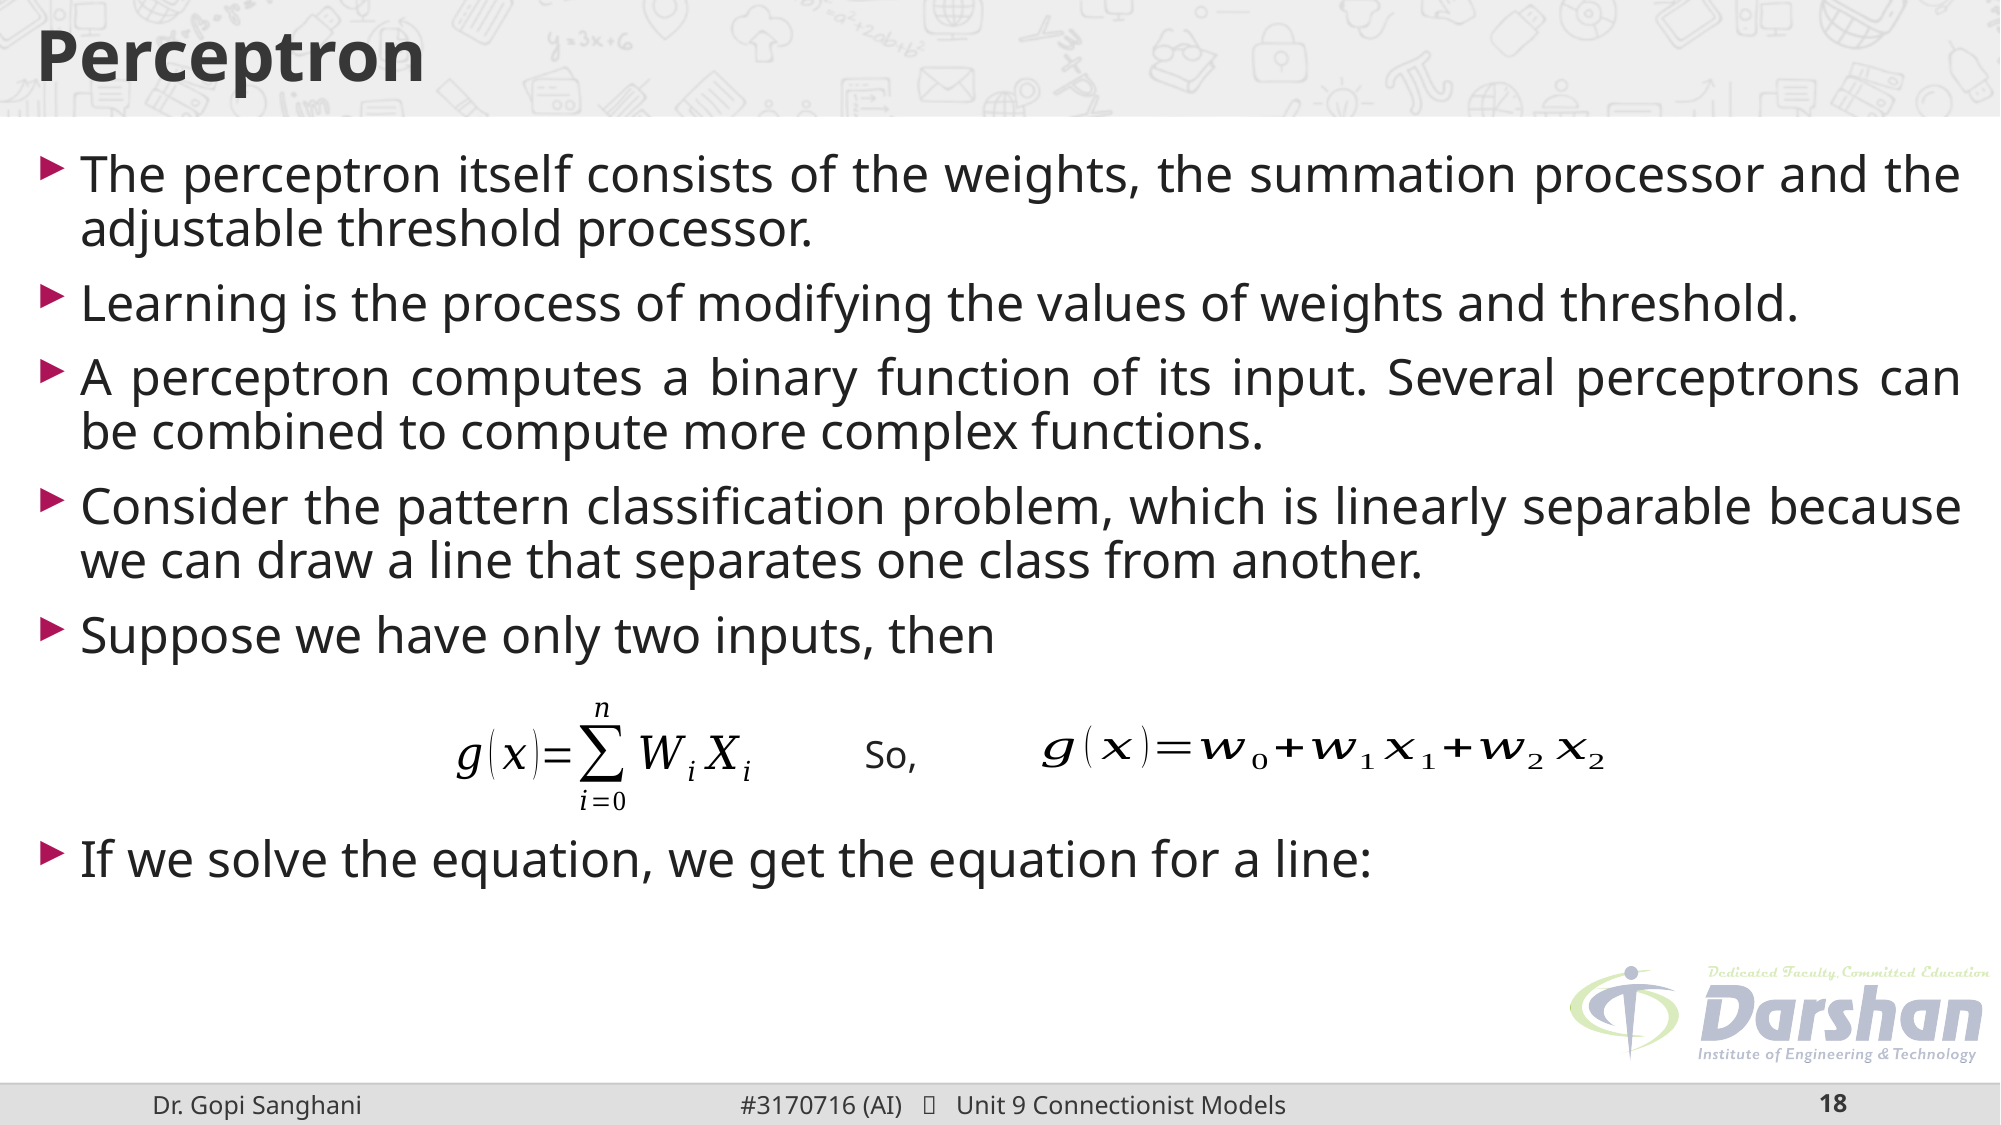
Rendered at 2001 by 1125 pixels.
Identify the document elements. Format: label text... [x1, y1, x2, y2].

title Perceptron [0, 0, 2000, 117]
text_box So, [849, 723, 952, 784]
